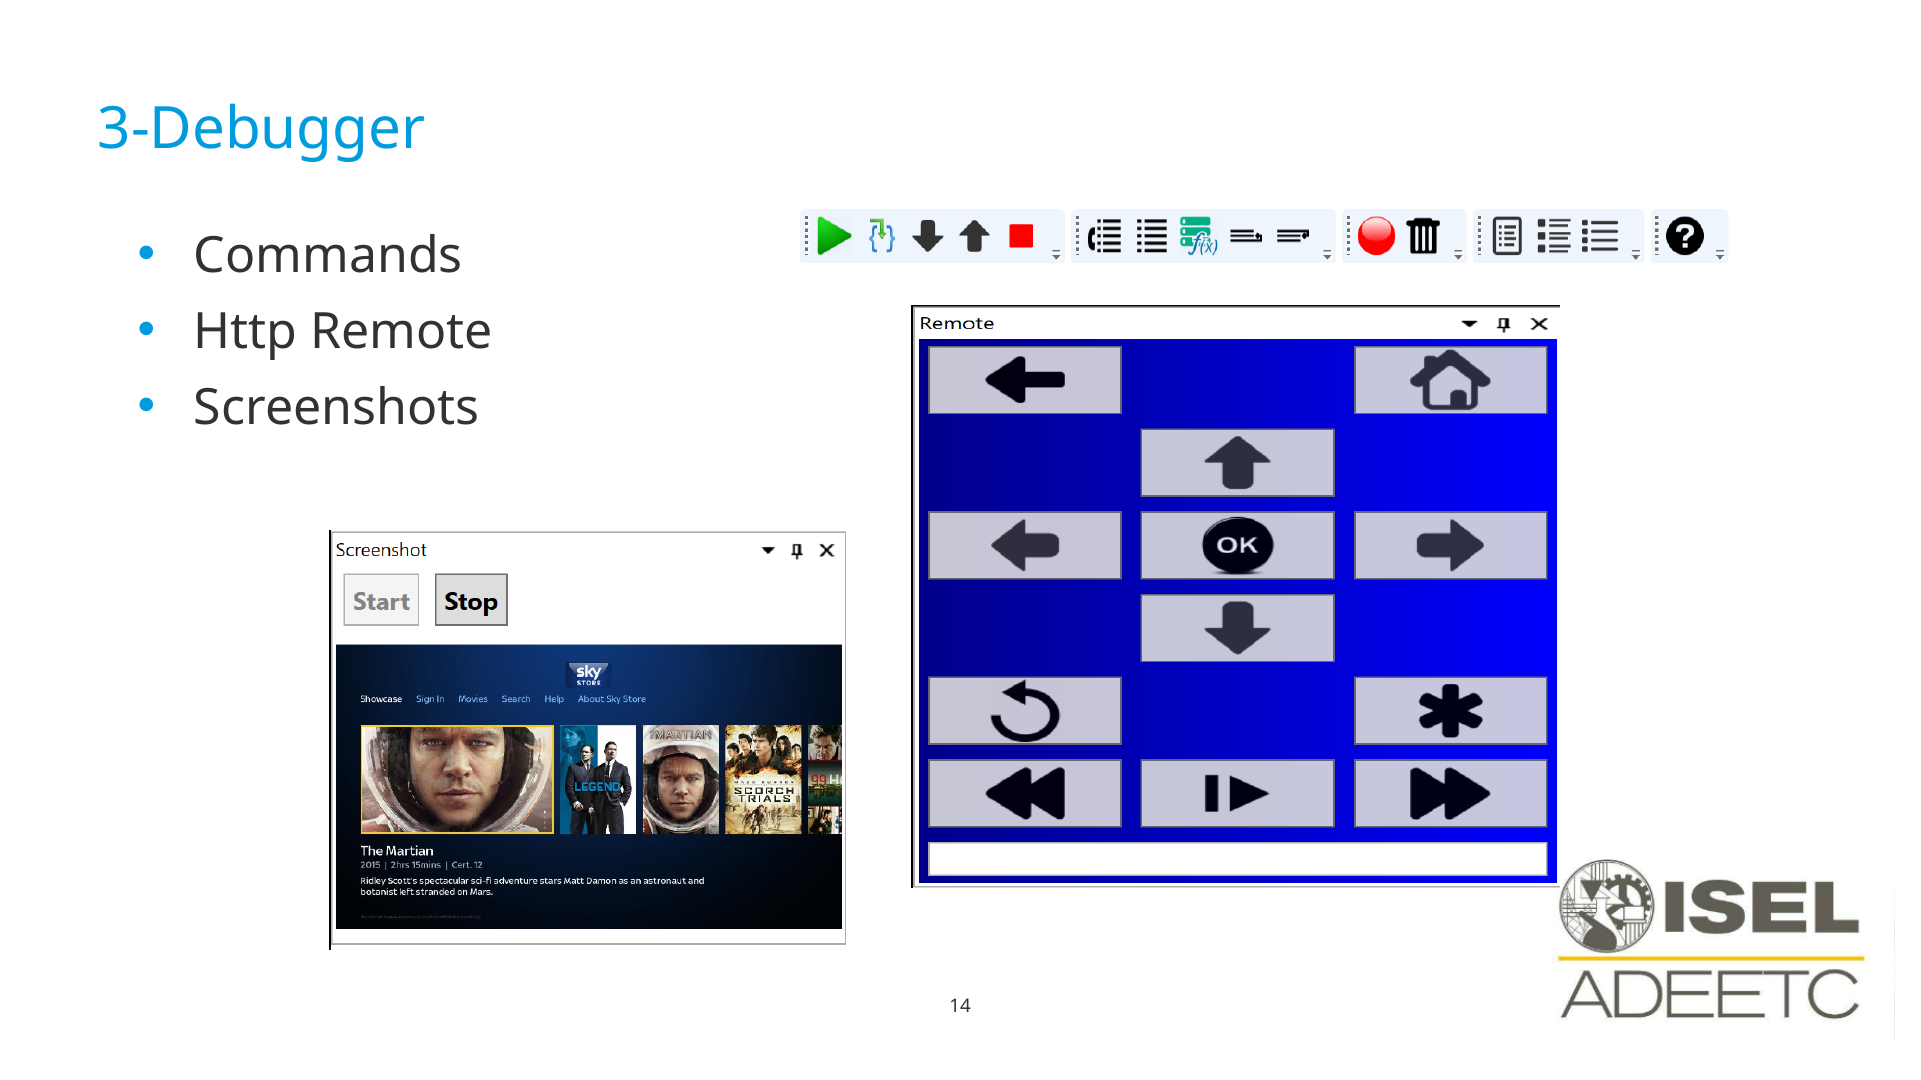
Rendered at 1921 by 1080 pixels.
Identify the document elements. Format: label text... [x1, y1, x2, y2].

text_box Commands Http Remote Screenshots [122, 215, 1761, 978]
picture [911, 304, 1895, 1041]
title 3-Debugger [97, 90, 1823, 257]
text_box [97, 190, 1736, 953]
picture [329, 529, 853, 950]
picture [794, 205, 1736, 263]
